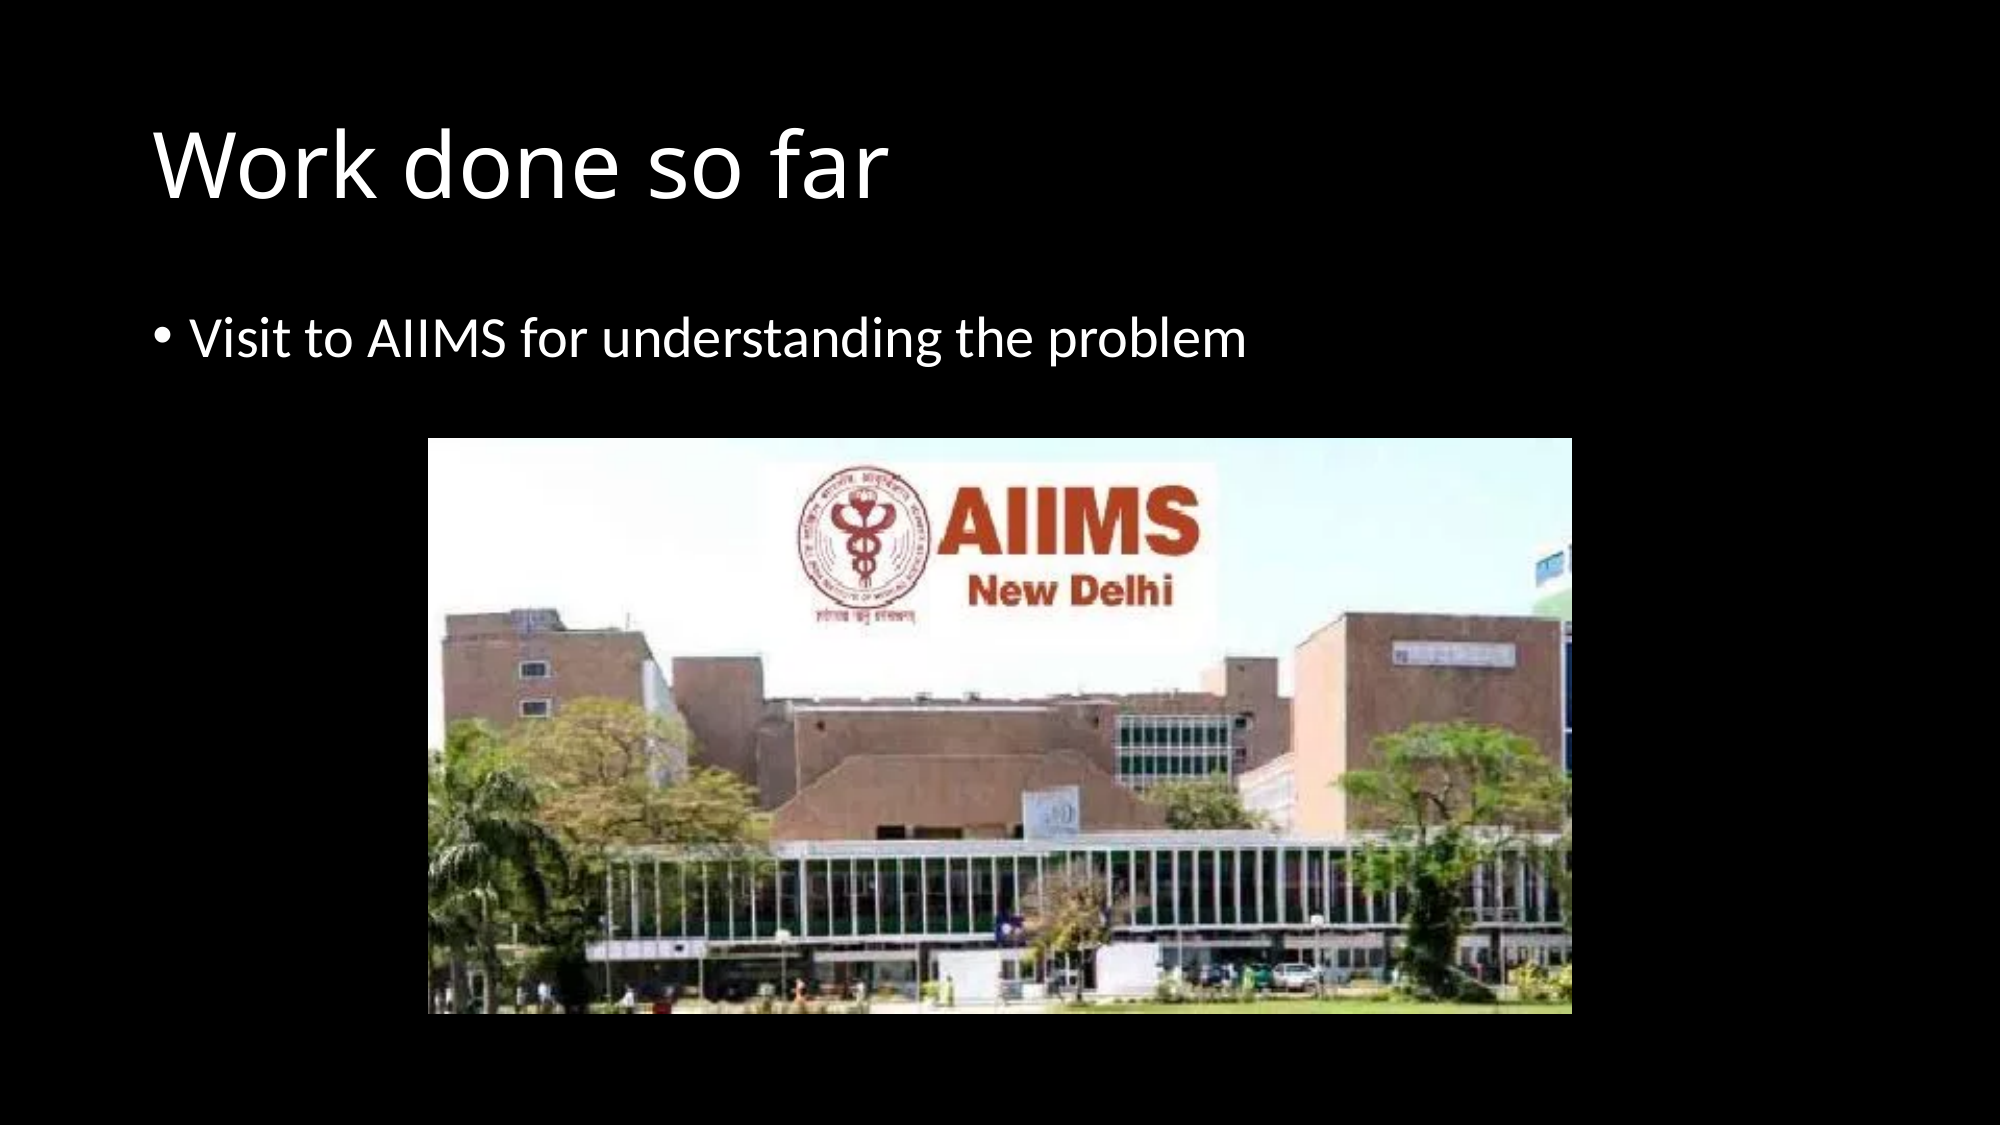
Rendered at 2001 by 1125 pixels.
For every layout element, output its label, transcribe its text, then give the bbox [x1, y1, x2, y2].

picture [428, 438, 1572, 1014]
list Visit to AIIMS for understanding the problem [137, 299, 1863, 407]
title Work done so far [137, 59, 1863, 278]
